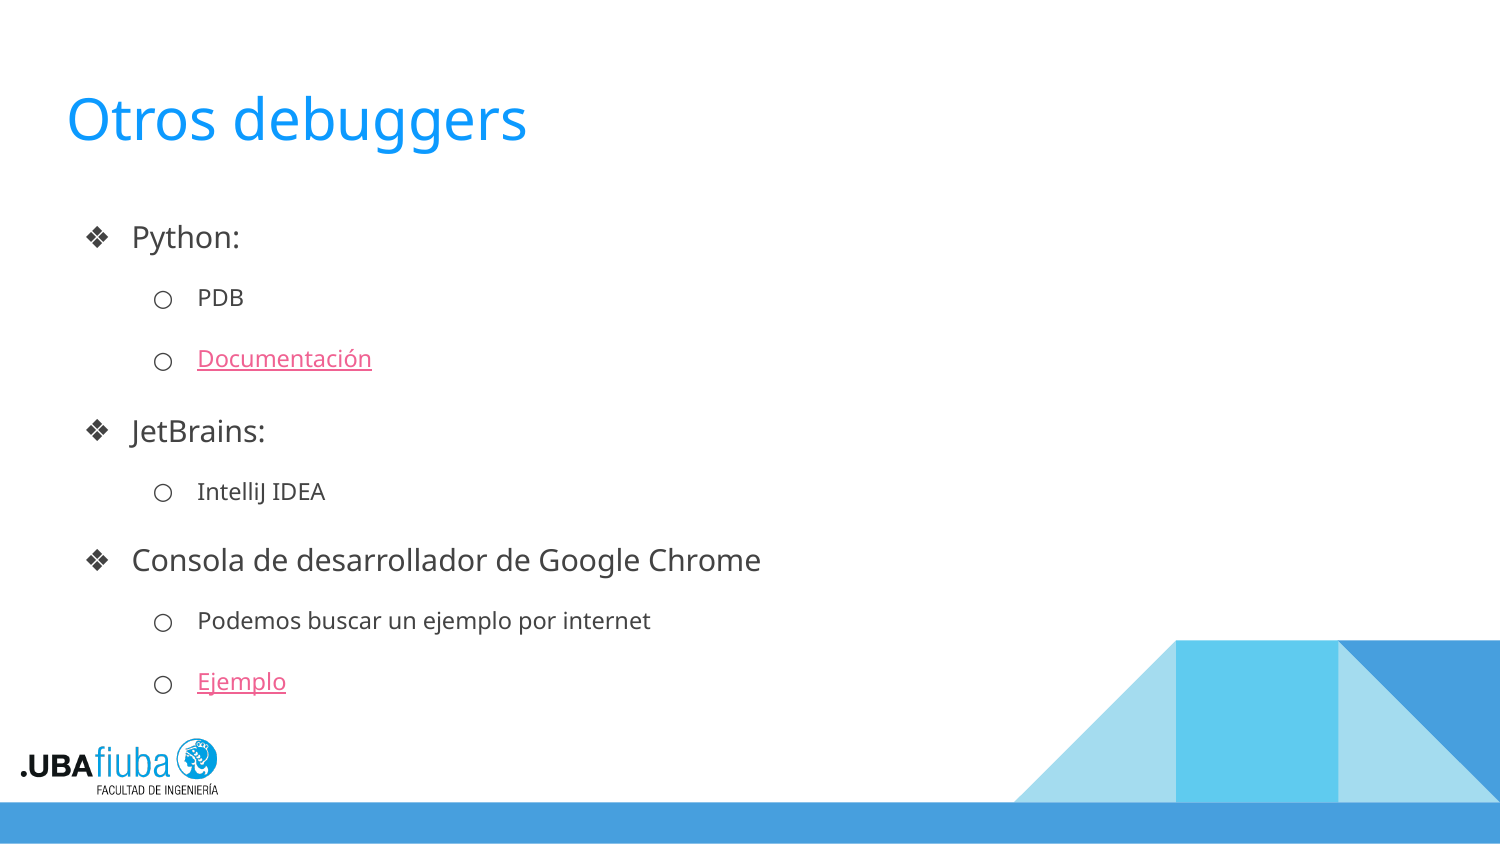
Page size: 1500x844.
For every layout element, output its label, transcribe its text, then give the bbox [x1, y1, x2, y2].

picture [0, 719, 242, 811]
list Python: PDB Documentación JetBrains: IntelliJ IDEA Consola de desarrollador de Google Chrome Podemos buscar un ejemplo por internet Ejemplo [51, 166, 1449, 715]
title Otros debuggers [51, 67, 1449, 166]
